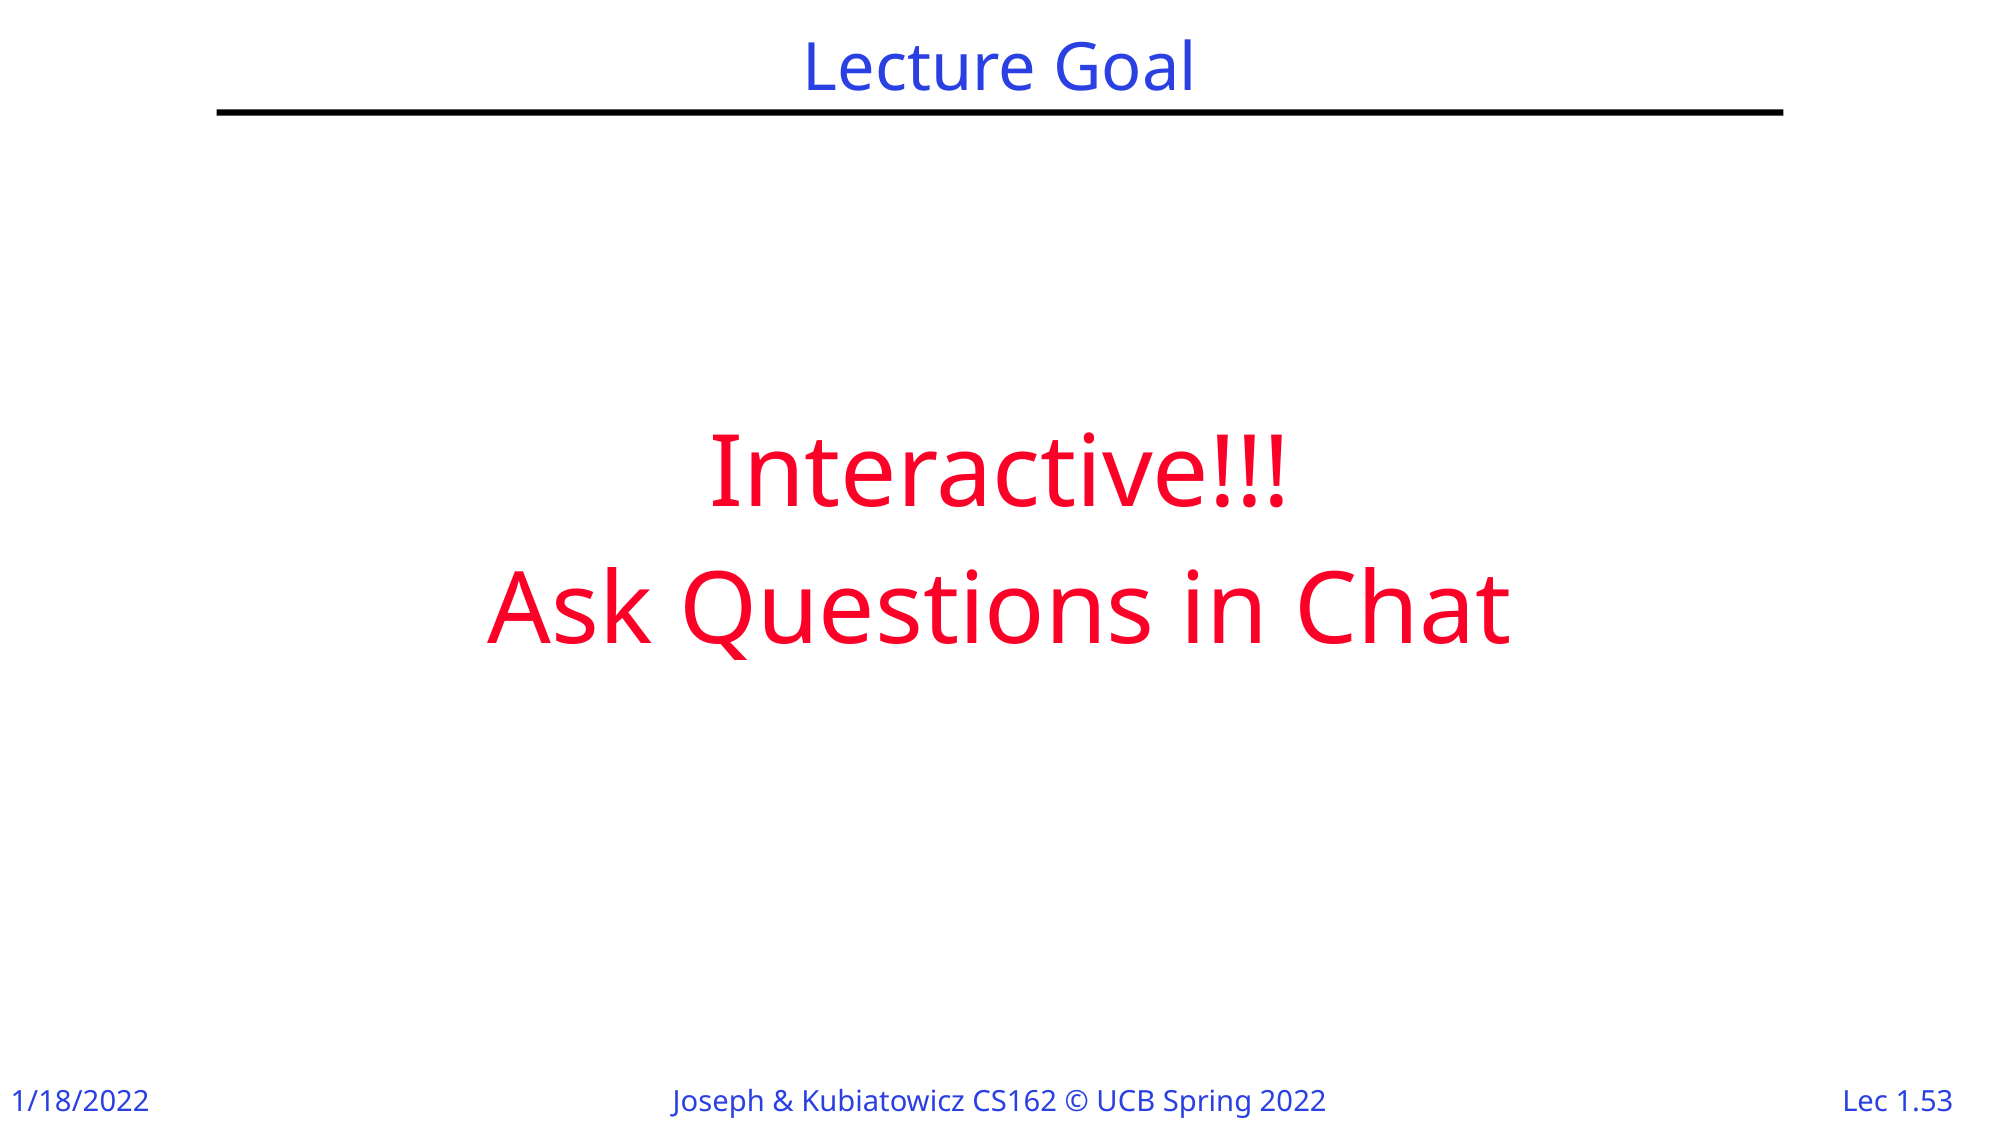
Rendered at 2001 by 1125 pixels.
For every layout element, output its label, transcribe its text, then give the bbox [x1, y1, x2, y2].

list Interactive!!! Ask Questions in Chat [275, 412, 1725, 700]
title Lecture Goal [216, 24, 1784, 113]
